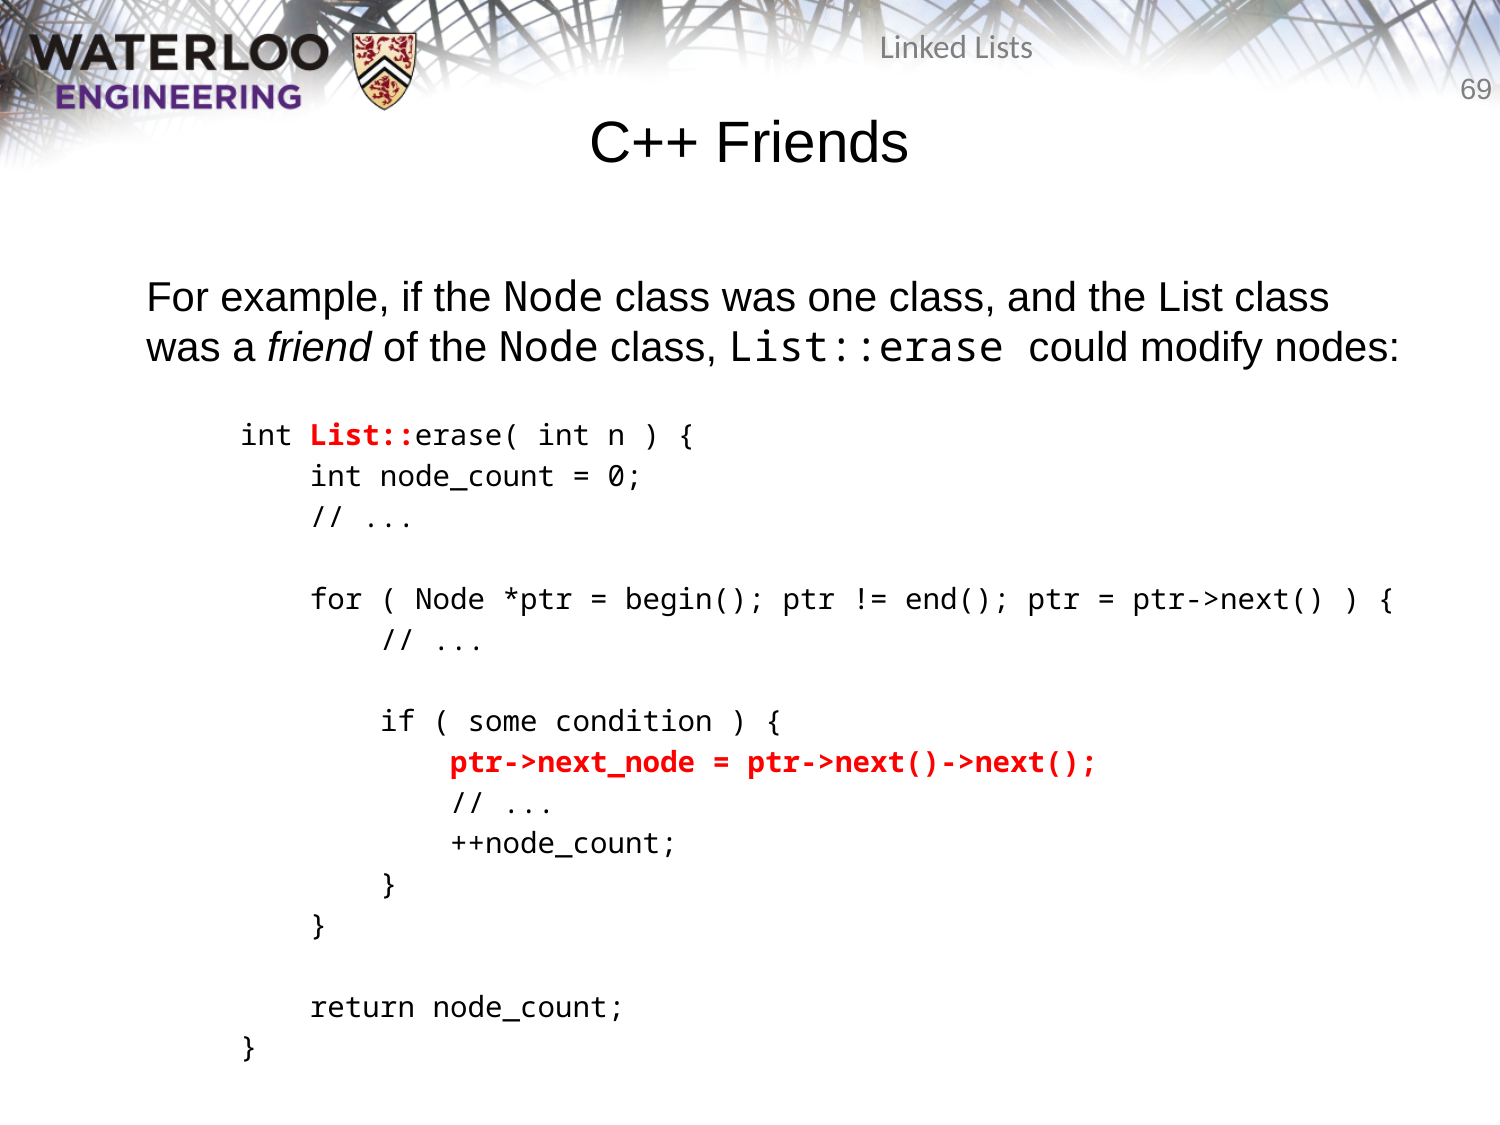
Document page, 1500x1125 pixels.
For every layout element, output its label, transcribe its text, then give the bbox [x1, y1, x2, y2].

picture [0, 0, 1500, 1125]
title C++ Friends [74, 44, 1426, 233]
list For example, if the Node class was one class, and the List class was a friend of the Node class, List::erase could modify nodes: int List::erase( int n ) { int node_count = 0; // ... for ( Node *ptr = begin(); ptr != end(); ptr = ptr->next() ) { // ... if ( some condition ) { ptr->next_node = ptr->next()->next(); // ... ++node_count; } } return node_count; } [74, 262, 1426, 1006]
